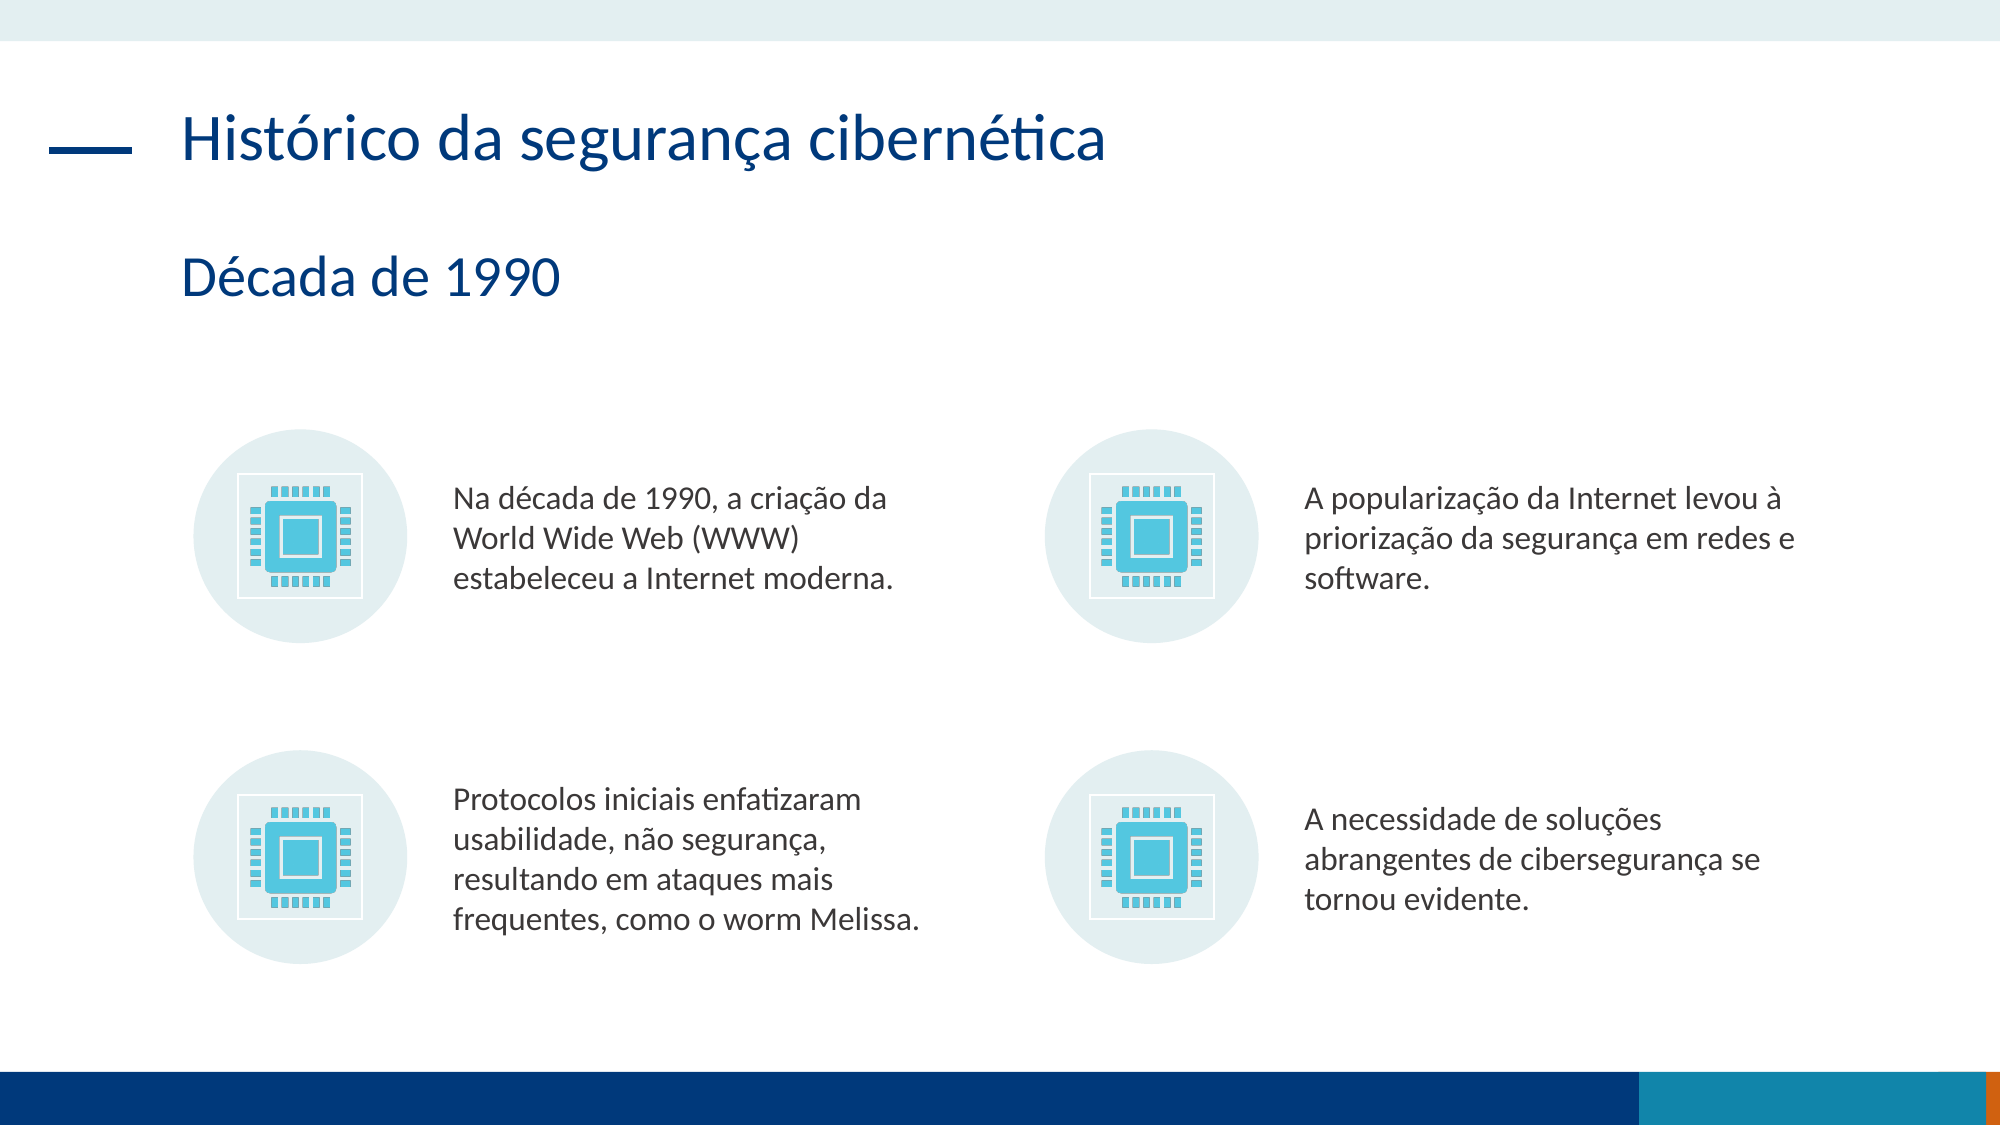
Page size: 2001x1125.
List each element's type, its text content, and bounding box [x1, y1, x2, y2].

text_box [169, 381, 1833, 1012]
list Histórico da segurança cibernética [167, 95, 1833, 237]
list Década de 1990 [167, 238, 1833, 380]
